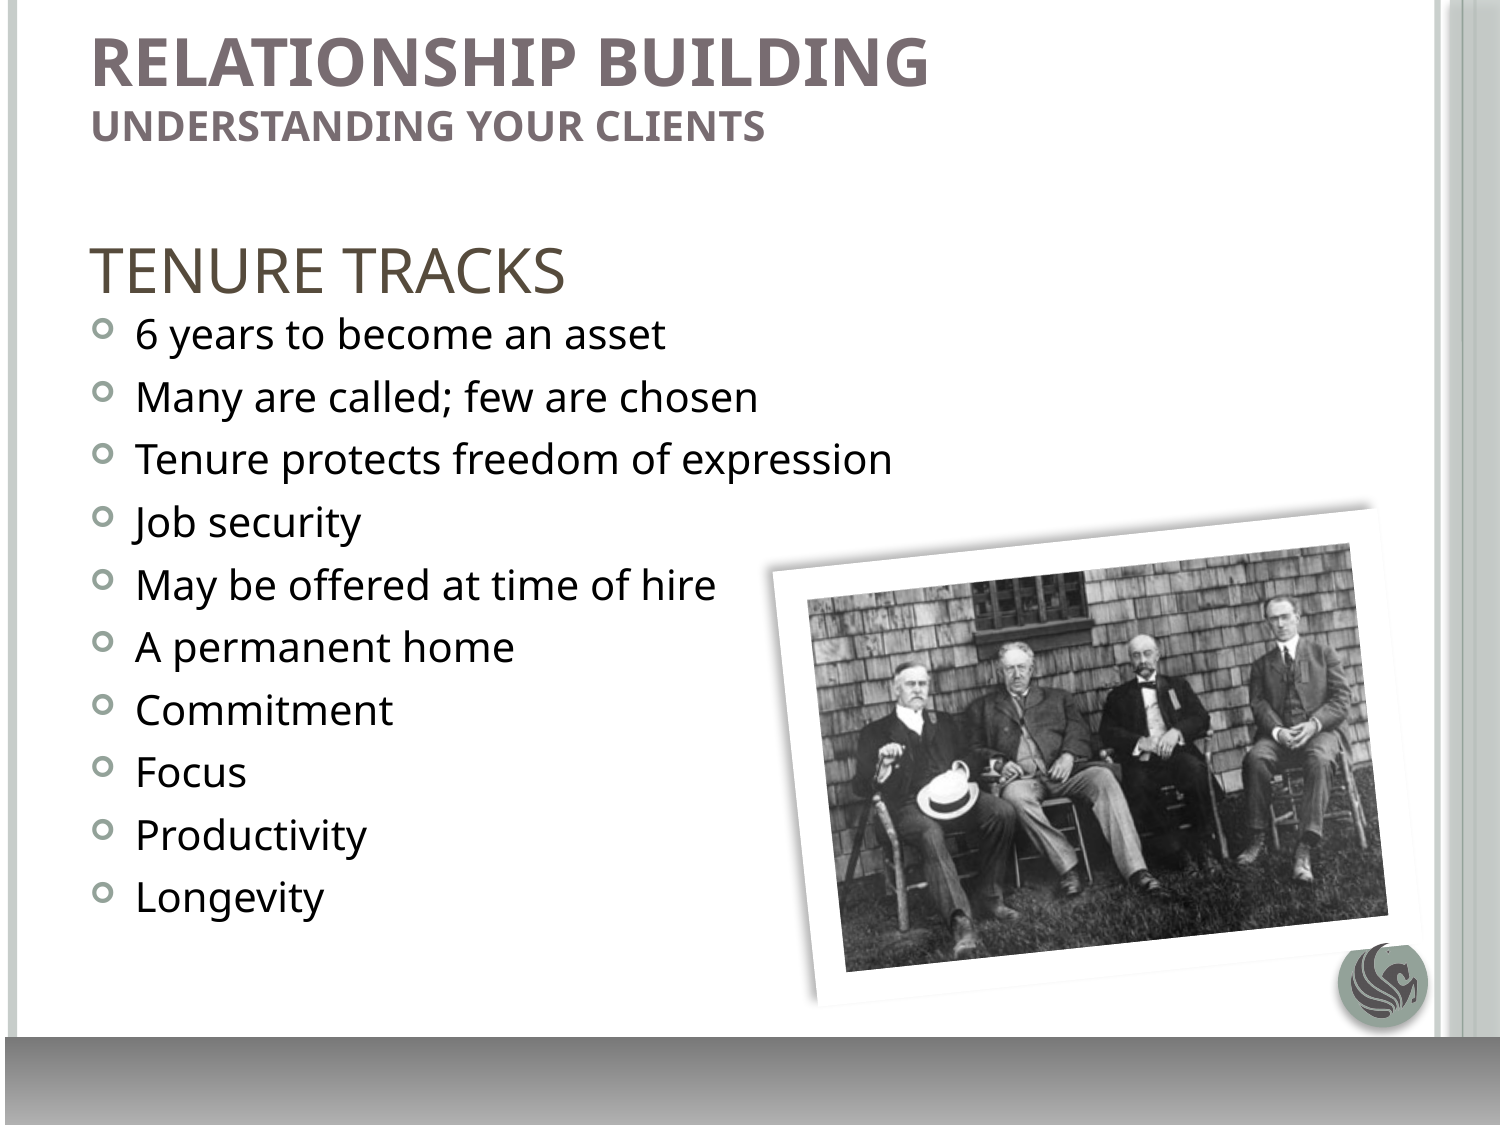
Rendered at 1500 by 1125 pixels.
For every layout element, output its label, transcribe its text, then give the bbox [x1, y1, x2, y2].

text_box RELATIONSHIP BUILDING UNDERSTANDING YOUR CLIENTS [75, 12, 1313, 200]
list 6 years to become an asset Many are called; few are chosen Tenure protects freedom of expression Job security May be offered at time of hire A permanent home Commitment Focus Productivity Longevity [75, 300, 1300, 1100]
picture [808, 544, 1419, 1020]
title Tenure tracks [75, 200, 1263, 300]
